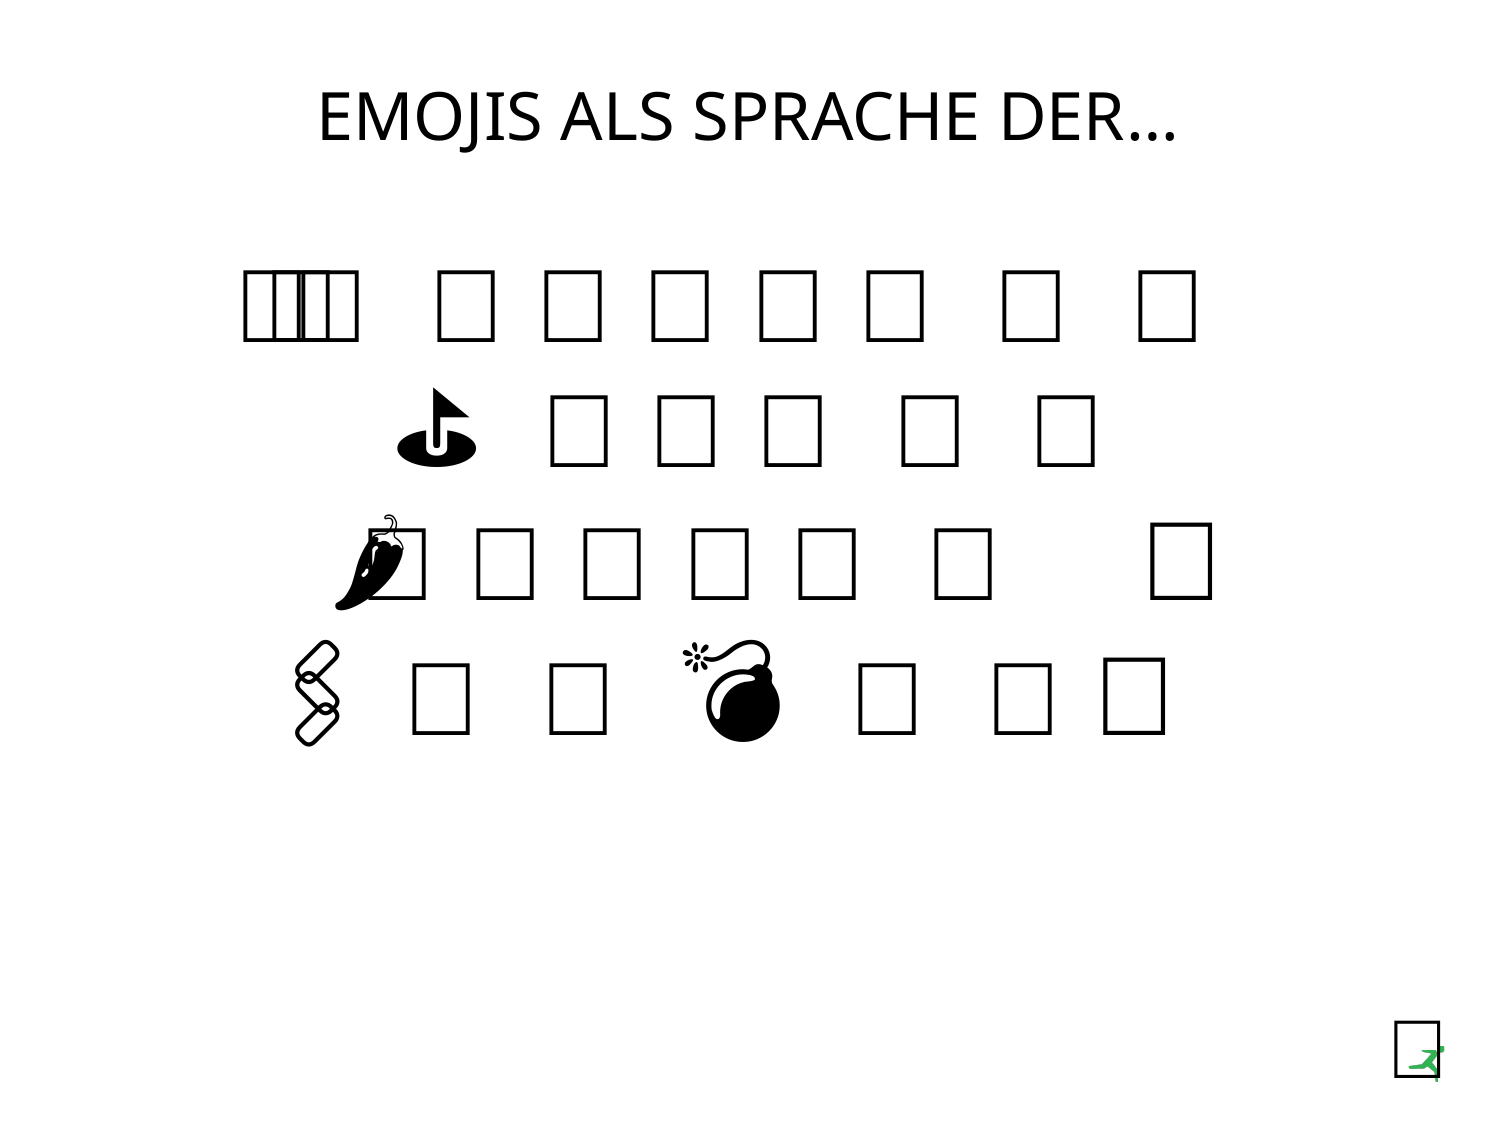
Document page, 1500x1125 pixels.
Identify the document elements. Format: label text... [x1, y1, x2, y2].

text_box 💄 💋 👄 👅 🍓 🍒 🍑 🍆 🛌 🎉 🏓 ⛳️ 🏹 💞 💓 🥅 💗 💖 💘 💝 🌶 🍭 🍬 🥂 🔗 🖇 🍌 🎥 💣 🍾 🔞 🛁 [217, 230, 1252, 1125]
text_box 📱 [1371, 987, 1470, 1103]
title Emojis als sprache der… [94, 89, 1402, 148]
